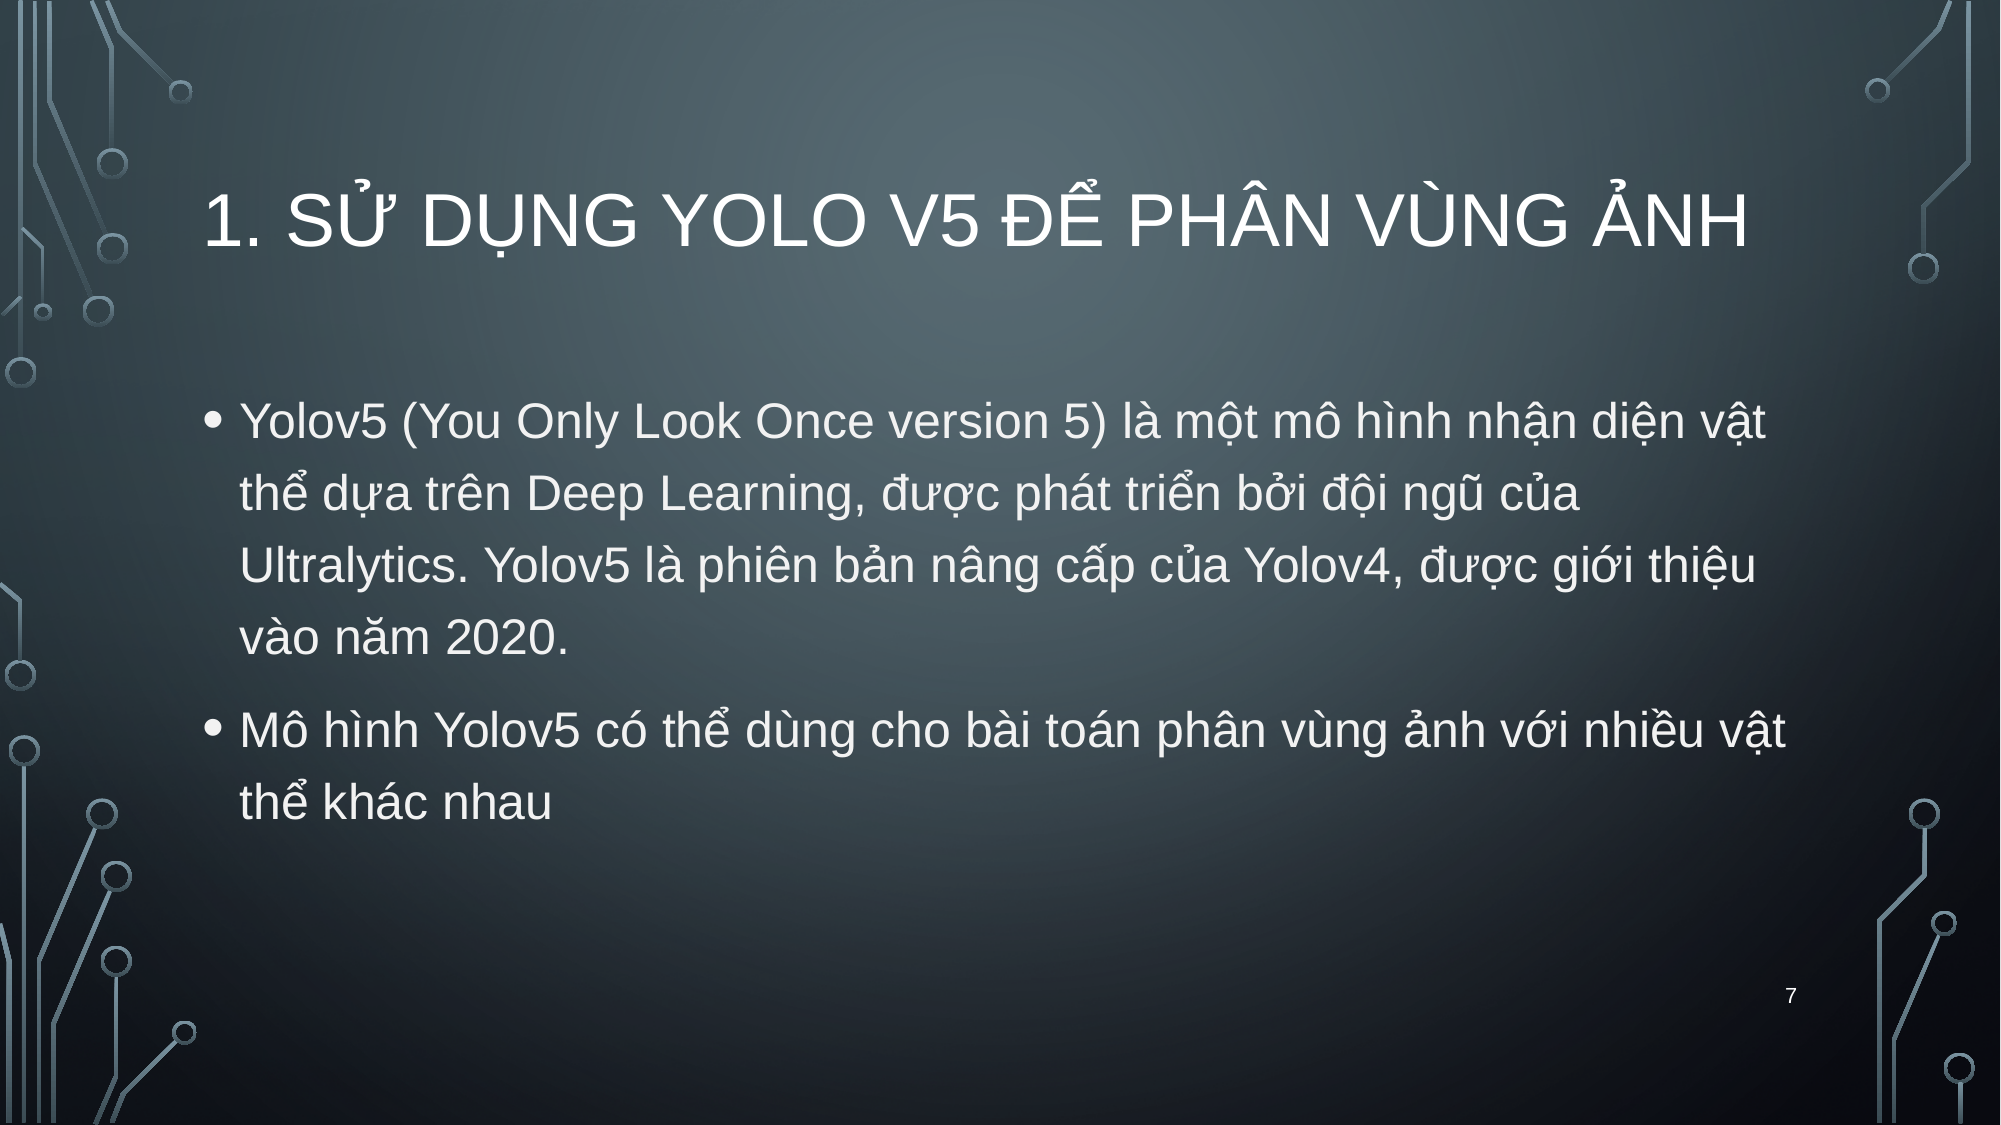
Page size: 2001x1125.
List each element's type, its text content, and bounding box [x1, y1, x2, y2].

slide_number 7 [1685, 965, 1813, 1025]
list Yolov5 (You Only Look Once version 5) là một mô hình nhận diện vật thể dựa trên Deep Learning, được phát triển bởi đội ngũ của Ultralytics. Yolov5 là phiên bản nâng cấp của Yolov4, được giới thiệu vào năm 2020. Mô hình Yolov5 có thể dùng cho bài toán phân vùng ảnh với nhiều vật thể khác nhau [187, 369, 1813, 950]
title 1. Sử dụng YOLO v5 để Phân Vùng ảnh [187, 101, 1813, 344]
